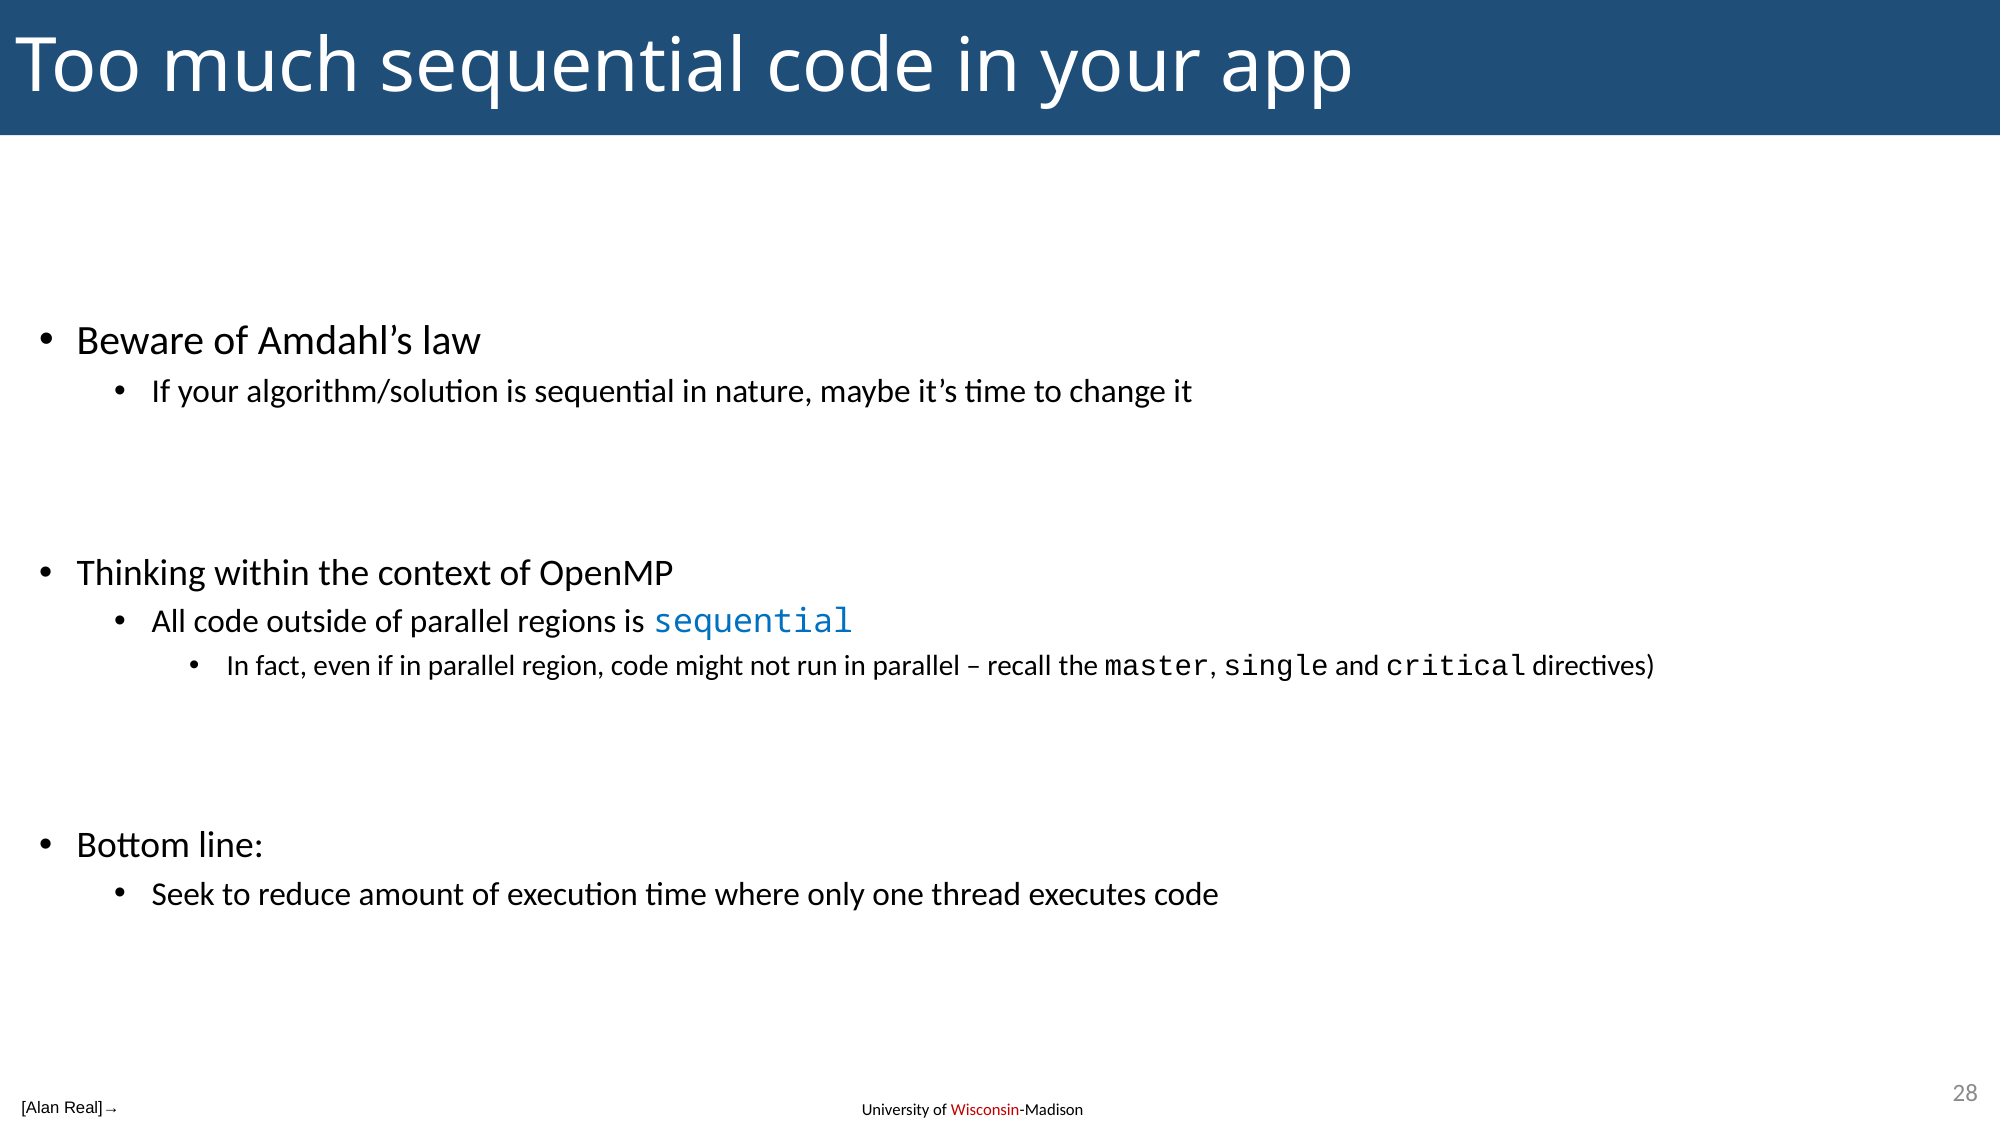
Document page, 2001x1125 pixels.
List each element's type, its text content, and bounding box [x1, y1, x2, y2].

list Beware of Amdahl’s law If your algorithm/solution is sequential in nature, maybe it’s time to change it Thinking within the context of OpenMP All code outside of parallel regions is sequential In fact, even if in parallel region, code might not run in parallel – recall the master, single and critical directives) Bottom line: Seek to reduce amount of execution time where only one thread executes code [24, 245, 1987, 1055]
title Too much sequential code in your app [0, 0, 2000, 136]
text_box [Alan Real]→ [6, 1089, 135, 1125]
slide_number 28 [1879, 1069, 1994, 1114]
